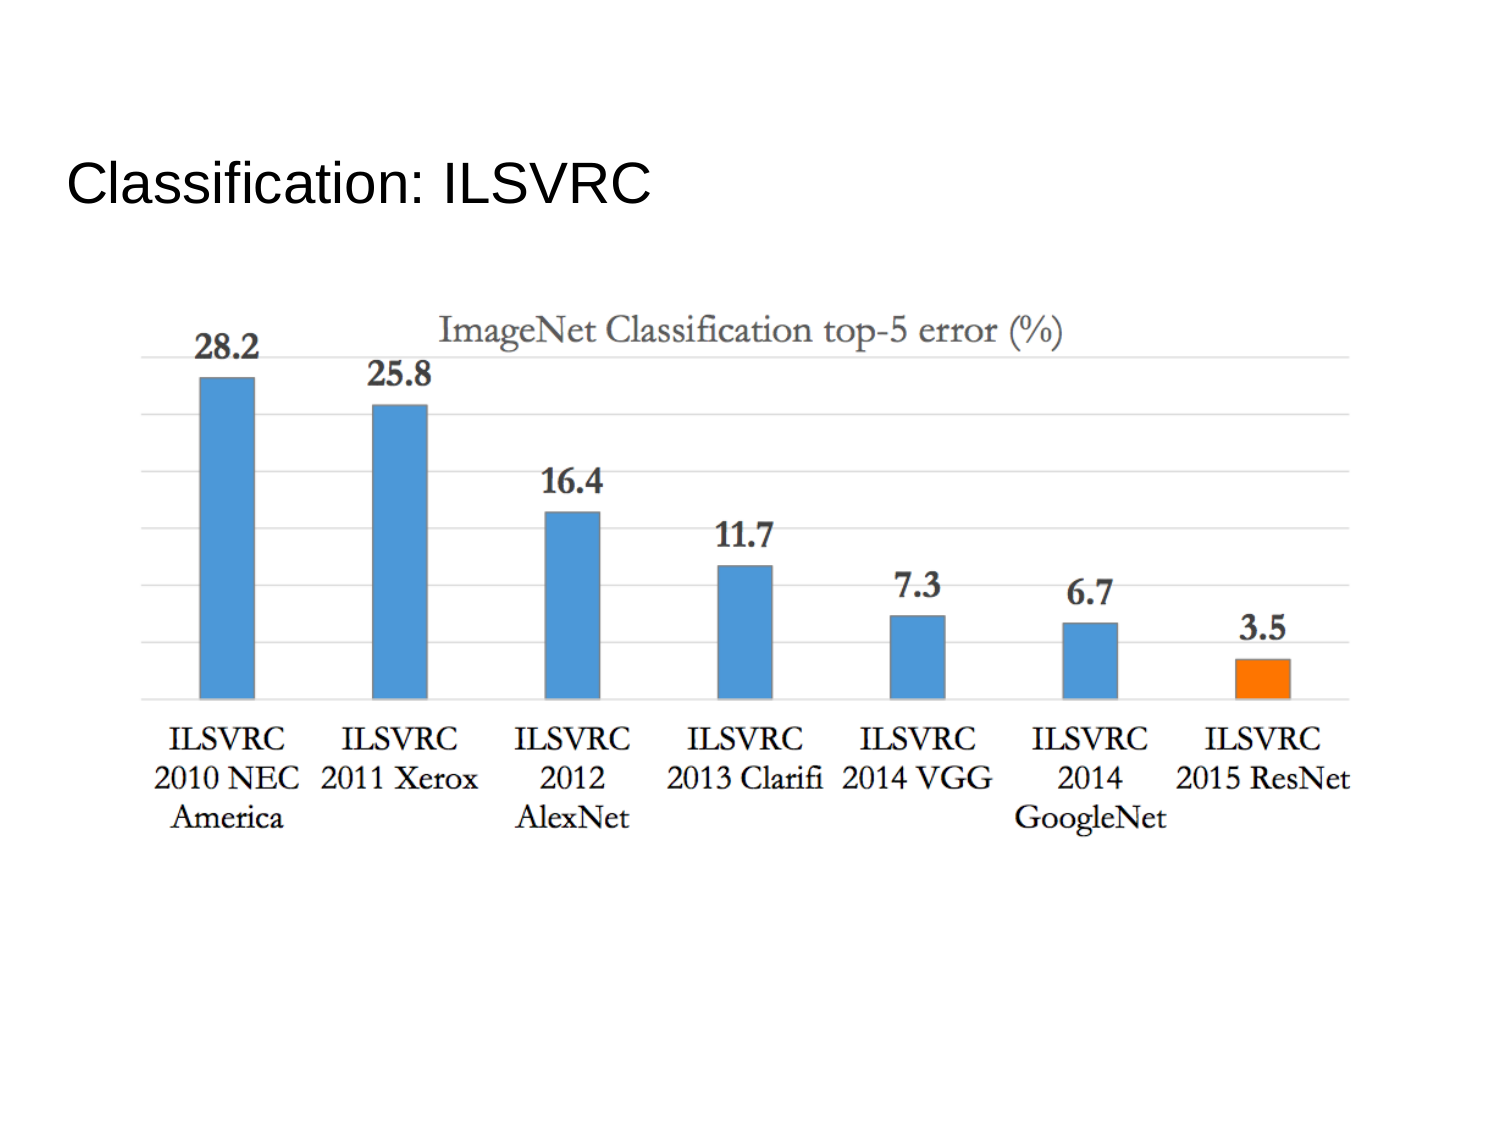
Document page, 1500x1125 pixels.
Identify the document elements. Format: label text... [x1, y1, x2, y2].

picture [117, 287, 1383, 851]
title Classification: ILSVRC [51, 129, 1449, 297]
